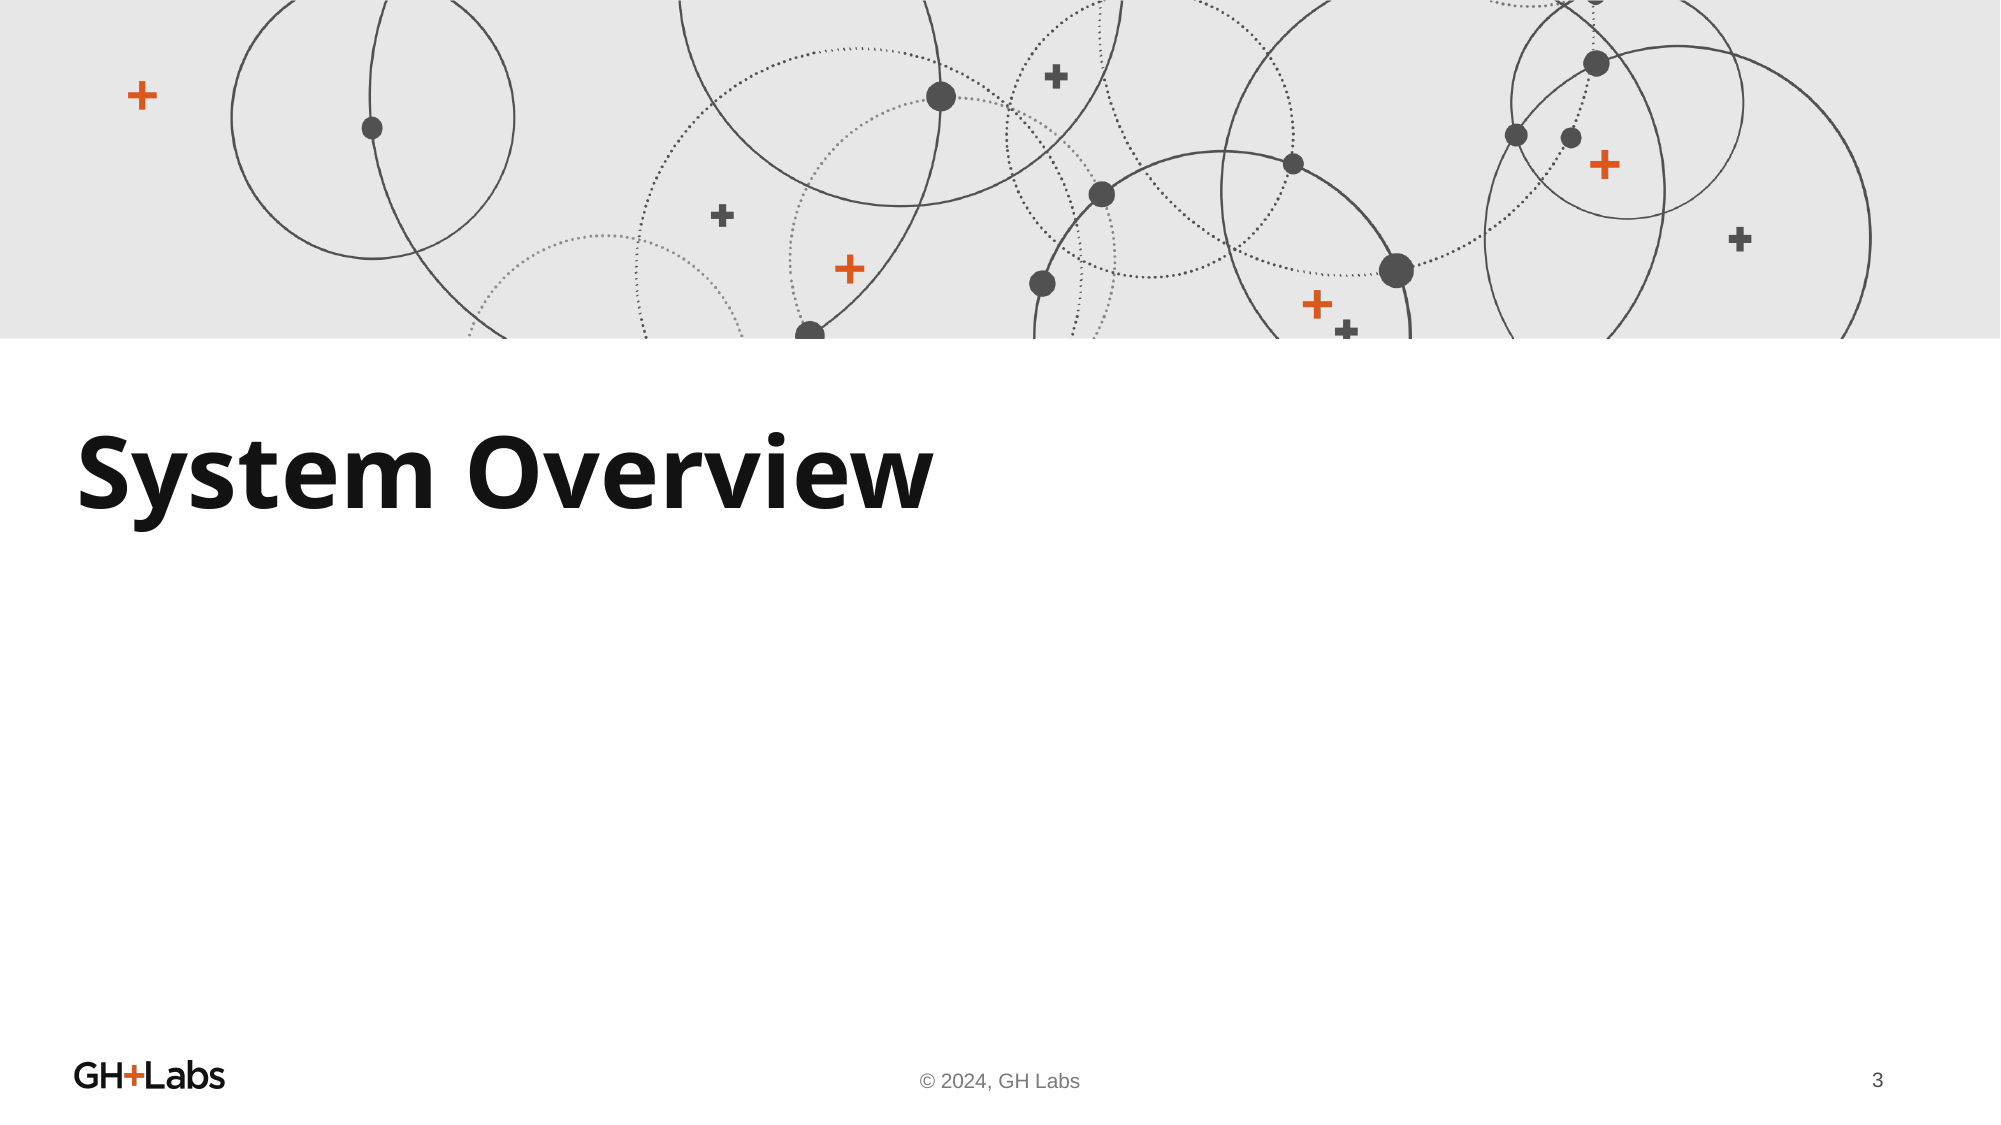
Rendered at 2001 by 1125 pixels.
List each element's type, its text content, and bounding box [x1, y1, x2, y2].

picture [74, 1060, 225, 1089]
picture [126, 0, 1873, 339]
footer © 2024, GH Labs [662, 1061, 1338, 1099]
list System Overview [76, 414, 1927, 608]
